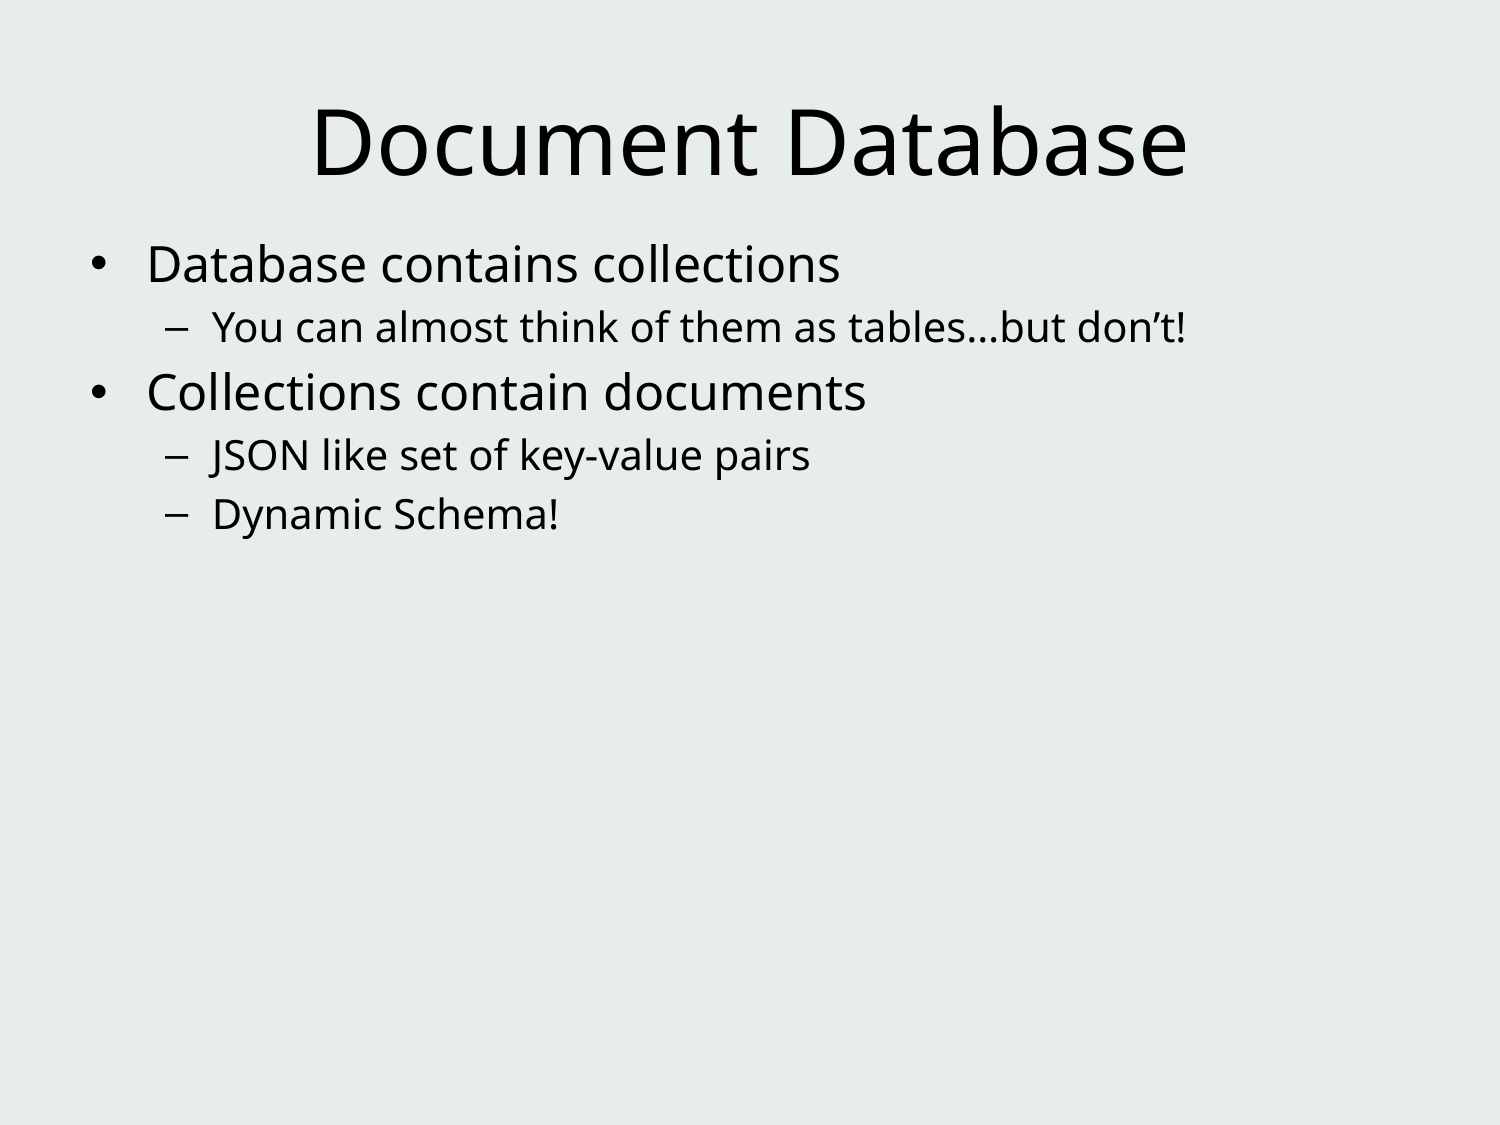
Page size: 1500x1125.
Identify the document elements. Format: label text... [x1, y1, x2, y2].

list Database contains collections You can almost think of them as tables…but don’t! Collections contain documents JSON like set of key-value pairs Dynamic Schema! [75, 224, 1425, 1050]
title Document Database [75, 45, 1425, 224]
